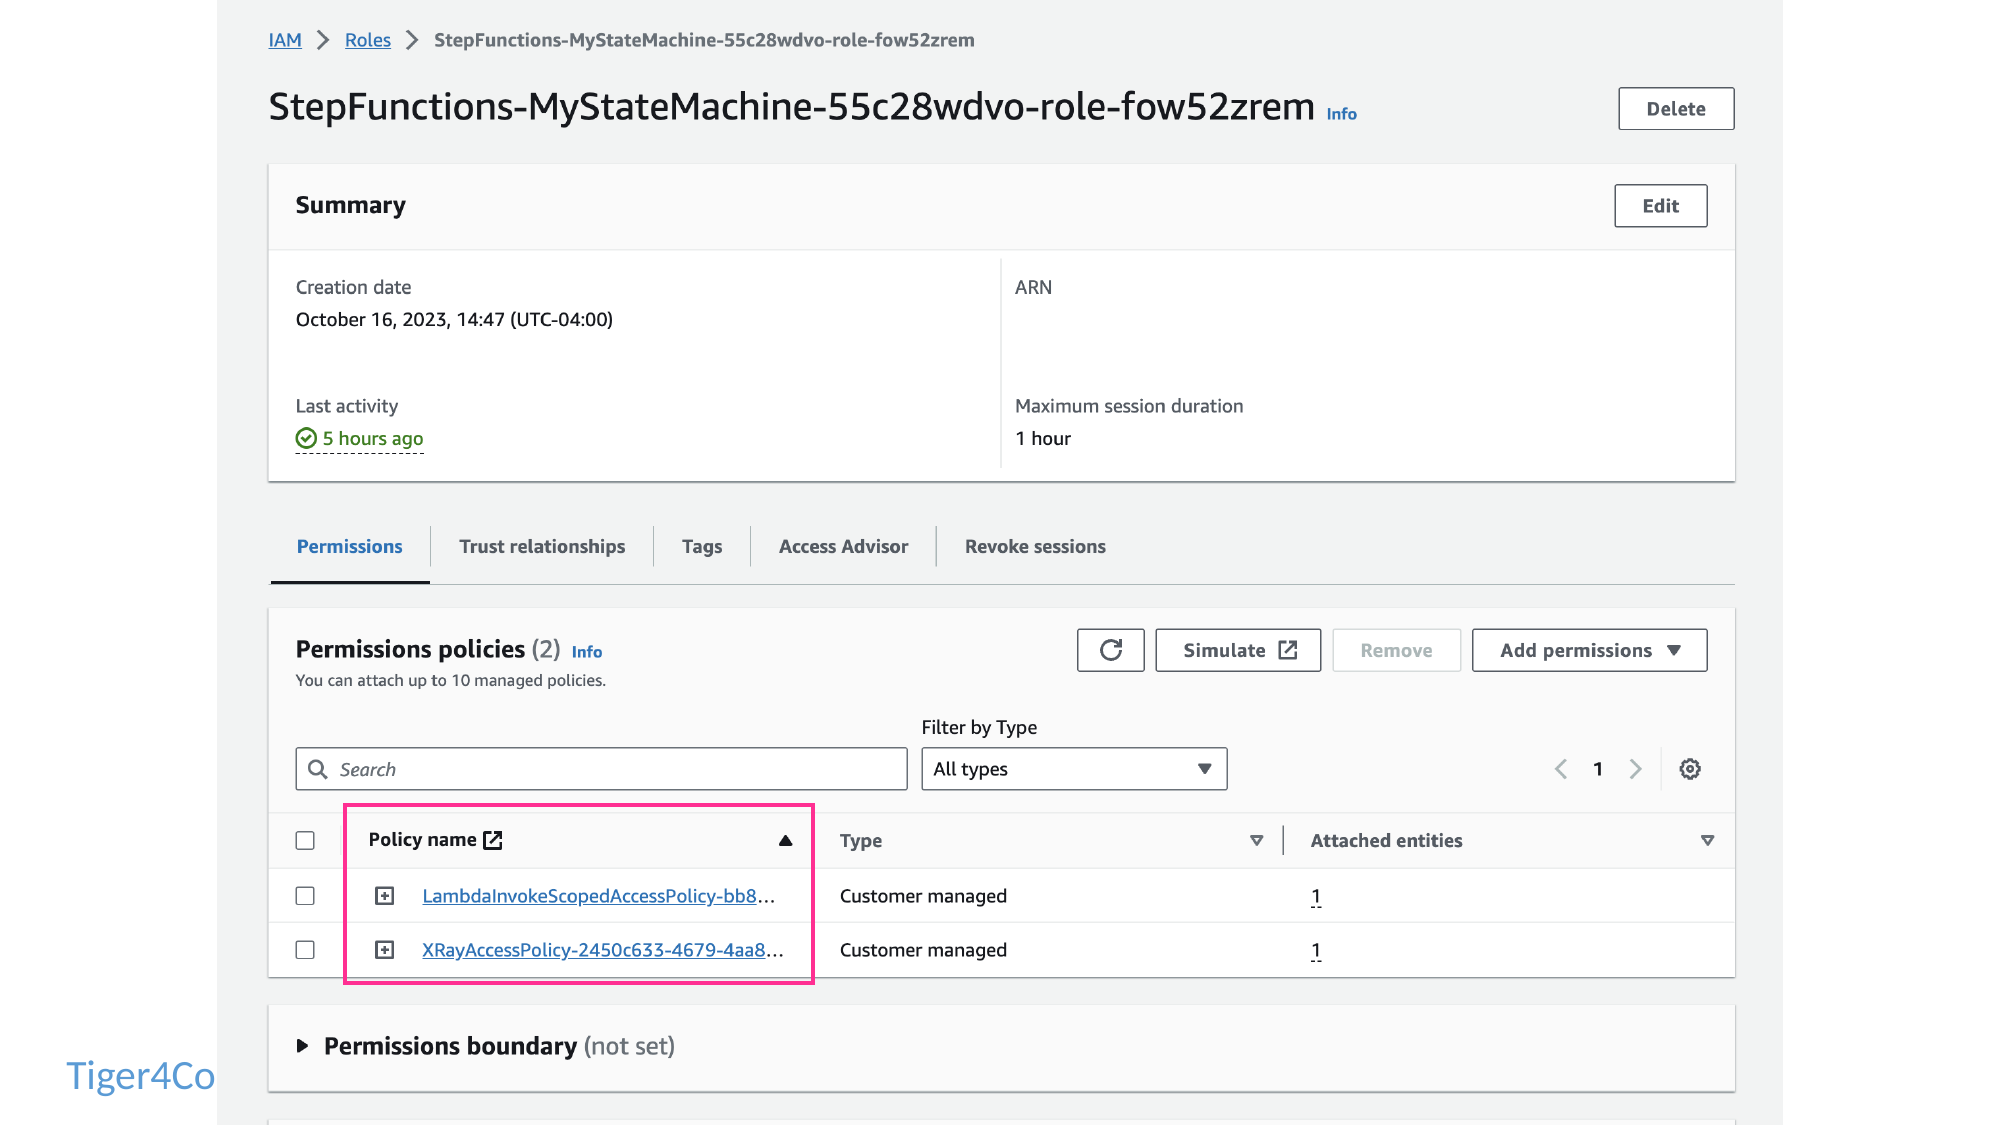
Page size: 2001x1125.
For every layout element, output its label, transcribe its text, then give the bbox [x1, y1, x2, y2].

text_box Tiger4Code [0, 1040, 217, 1106]
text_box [217, 0, 1783, 1125]
